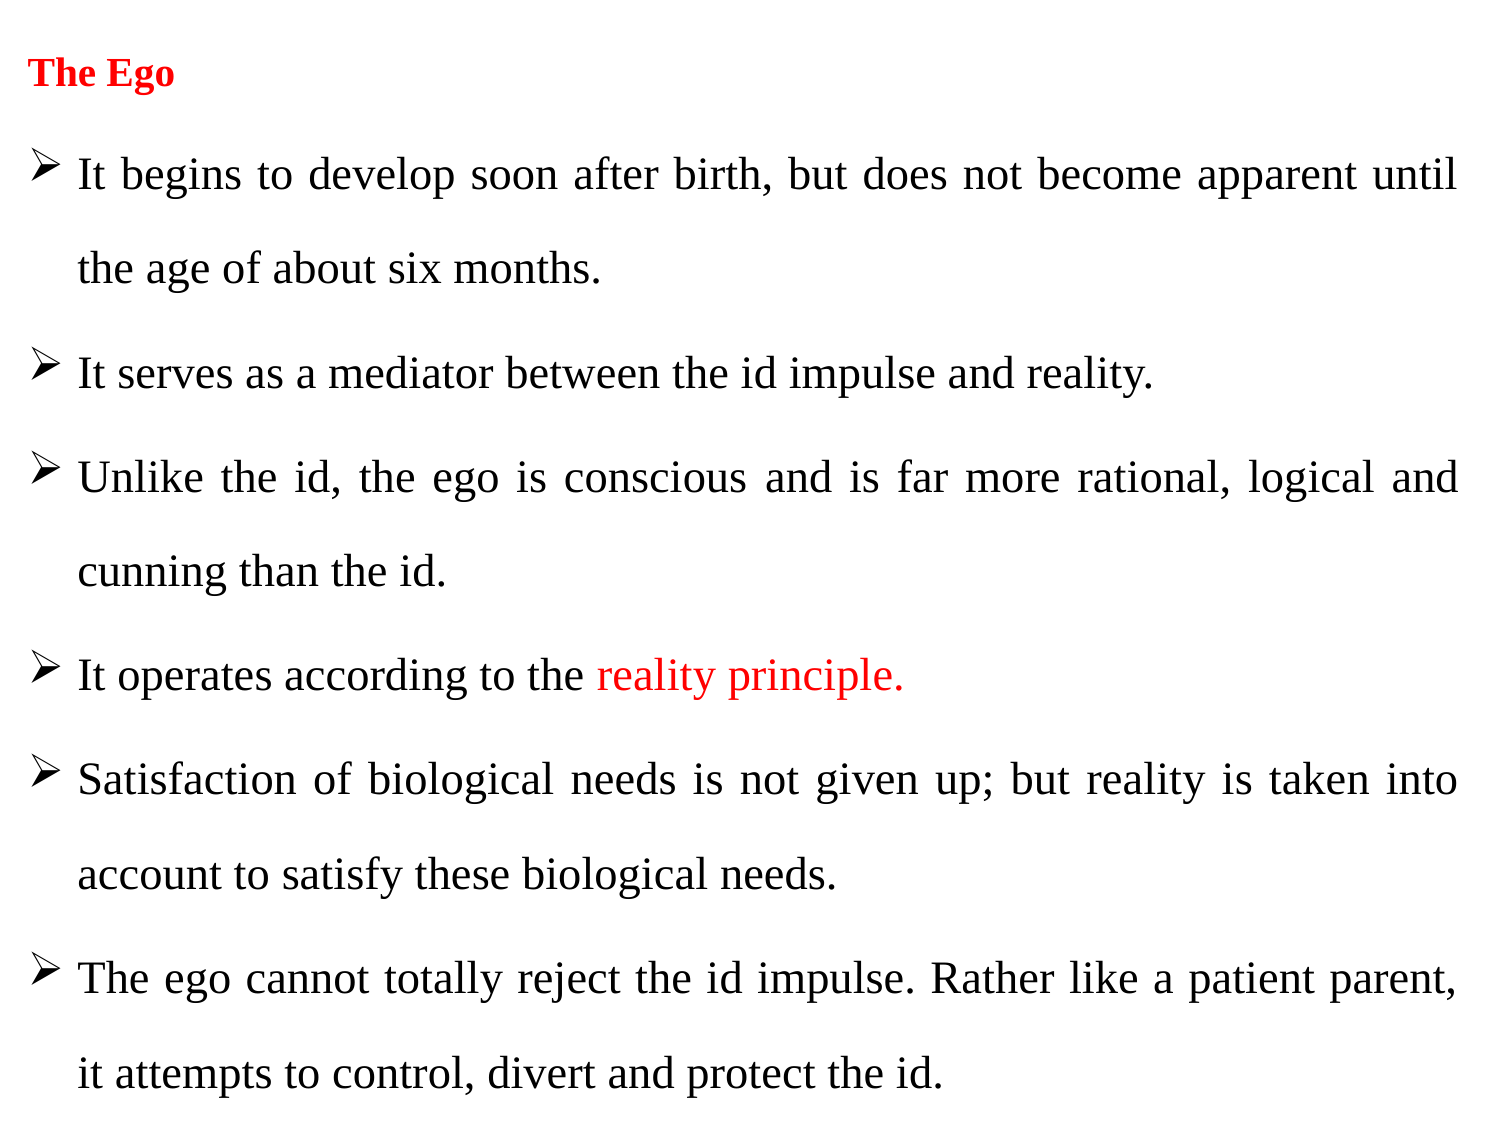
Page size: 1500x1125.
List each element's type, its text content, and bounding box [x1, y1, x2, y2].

list The Ego It begins to develop soon after birth, but does not become apparent until the age of about six months. It serves as a mediator between the id impulse and reality. Unlike the id, the ego is conscious and is far more rational, logical and cunning than the id. It operates according to the reality principle. Satisfaction of biological needs is not given up; but reality is taken into account to satisfy these biological needs. The ego cannot totally reject the id impulse. Rather like a patient parent, it attempts to control, divert and protect the id. [12, 37, 1475, 1113]
